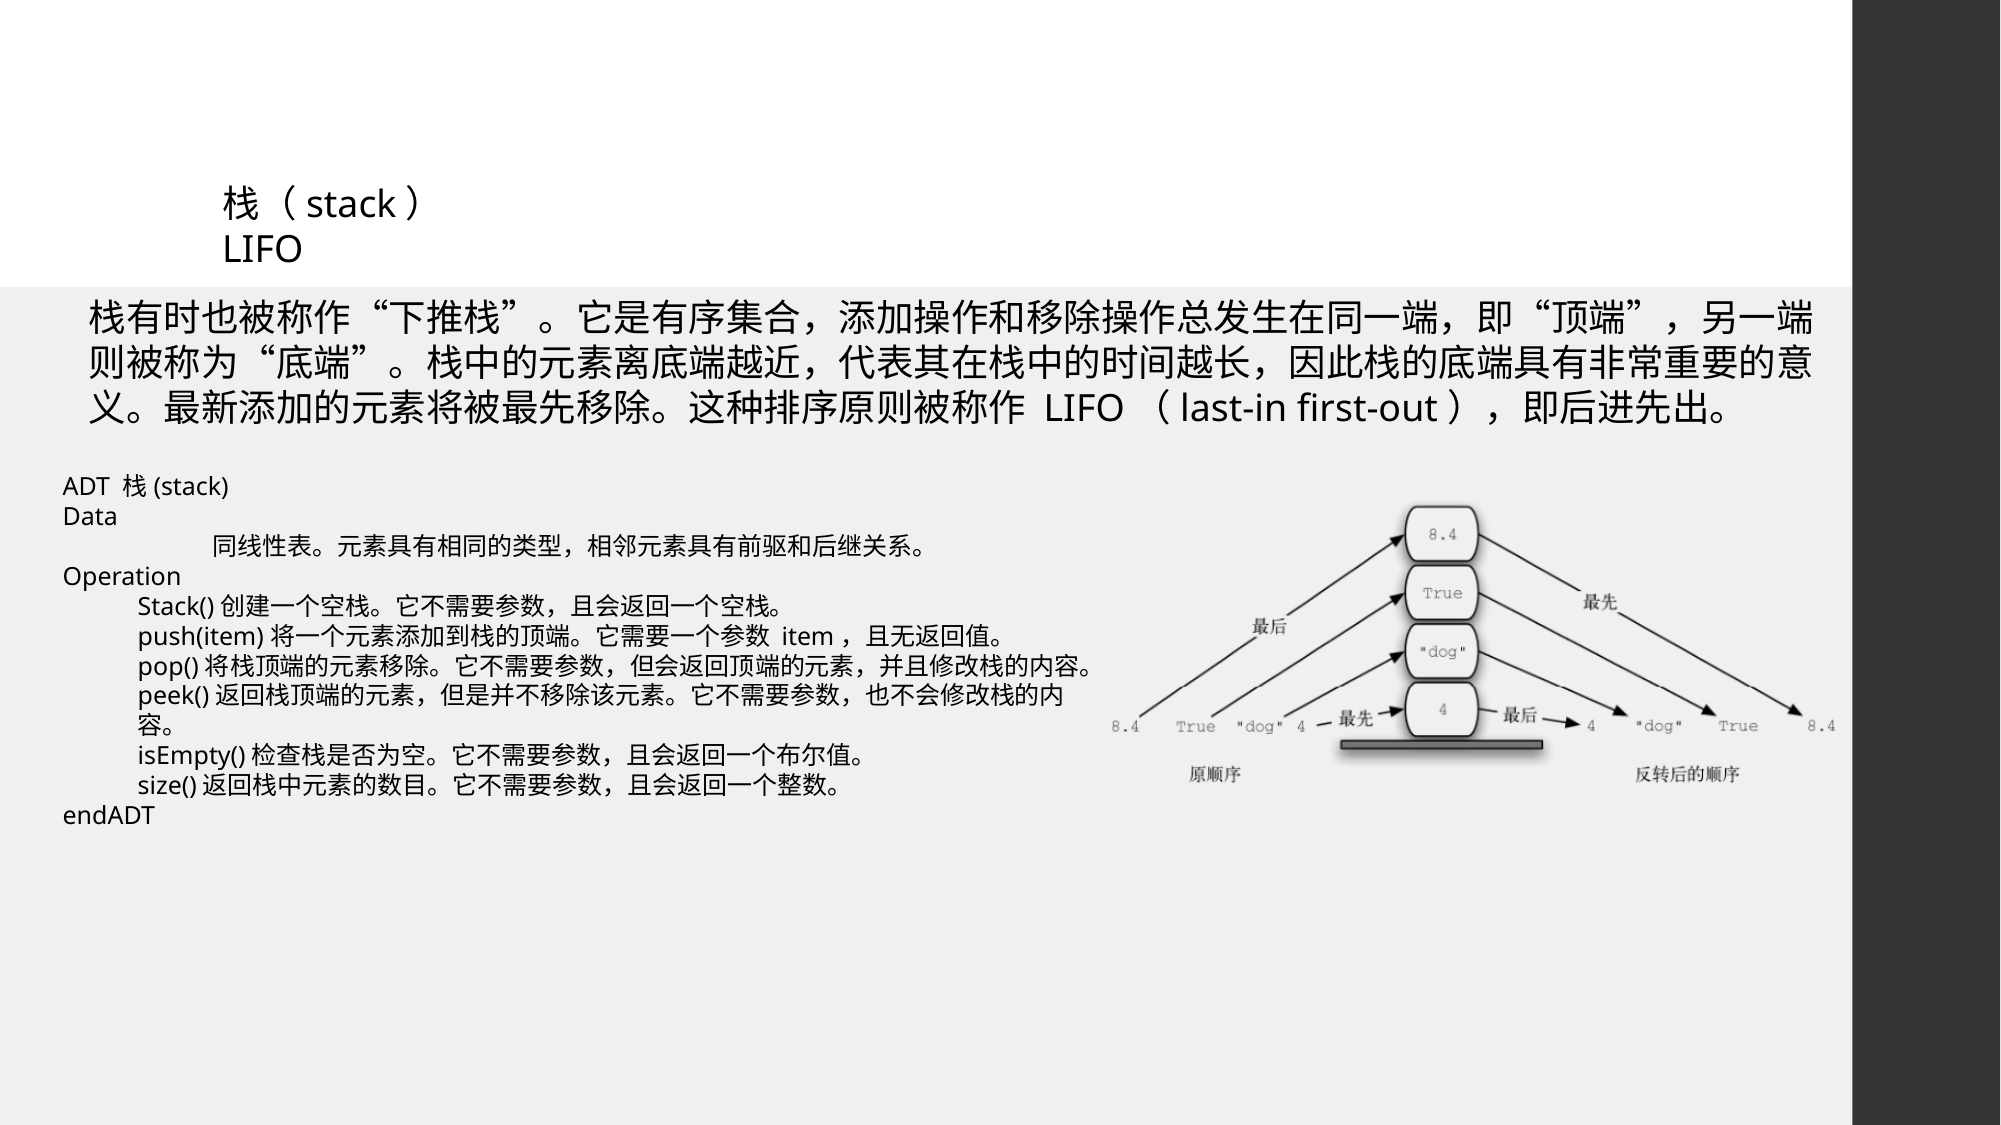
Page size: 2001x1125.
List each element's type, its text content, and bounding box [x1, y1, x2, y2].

picture [1102, 500, 1852, 790]
text_box 栈有时也被称作“下推栈”。它是有序集合，添加操作和移除操作总发生在同一端，即“顶端”，另一端则被称为“底端”。栈中的元素离底端越近，代表其在栈中的时间越长，因此栈的底端具有非常重要的意义。最新添加的元素将被最先移除。这种排序原则被称作 LIFO（last-in first-out），即后进先出。 [73, 286, 1842, 437]
text_box ADT 栈(stack) Data 同线性表。元素具有相同的类型，相邻元素具有前驱和后继关系。 Operation Stack()创建一个空栈。它不需要参数，且会返回一个空栈。 push(item)将一个元素添加到栈的顶端。它需要一个参数 item，且无返回值。 pop()将栈顶端的元素移除。它不需要参数，但会返回顶端的元素，并且修改栈的内容。 peek()返回栈顶端的元素，但是并不移除该元素。它不需要参数，也不会修改栈的内容。 isEmpty()检查栈是否为空。它不需要参数，且会返回一个布尔值。 size()返回栈中元素的数目。它不需要参数，且会返回一个整数。 endADT [47, 462, 1104, 837]
title 栈（stack） LIFO [206, 60, 1797, 278]
text_box [0, 287, 1852, 1125]
